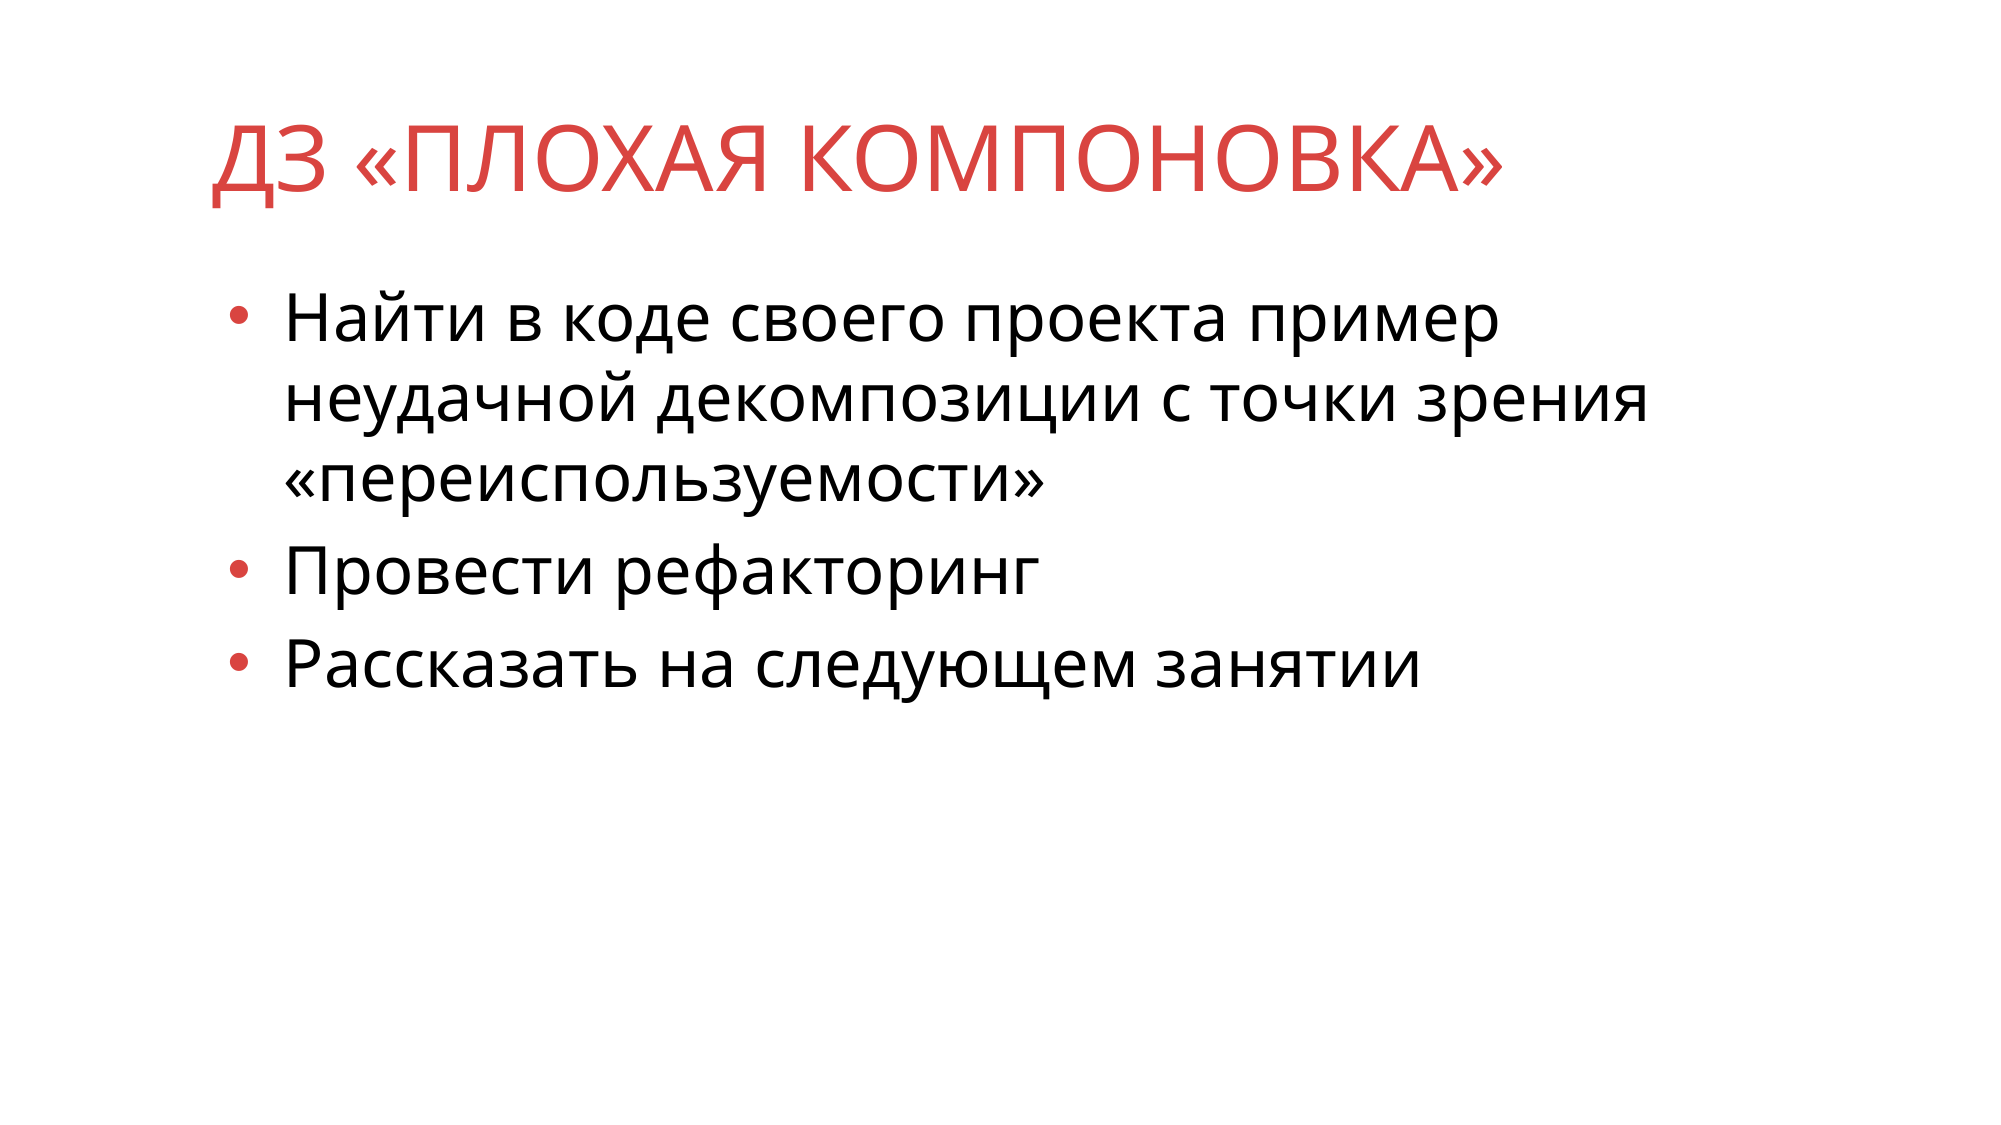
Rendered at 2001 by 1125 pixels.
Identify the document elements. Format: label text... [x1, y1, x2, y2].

list Найти в коде своего проекта пример неудачной декомпозиции с точки зрения «переиспользуемости» Провести рефакторинг Рассказать на следующем занятии [212, 267, 1788, 1035]
title ДЗ «Плохая компоновка» [212, 90, 1788, 220]
